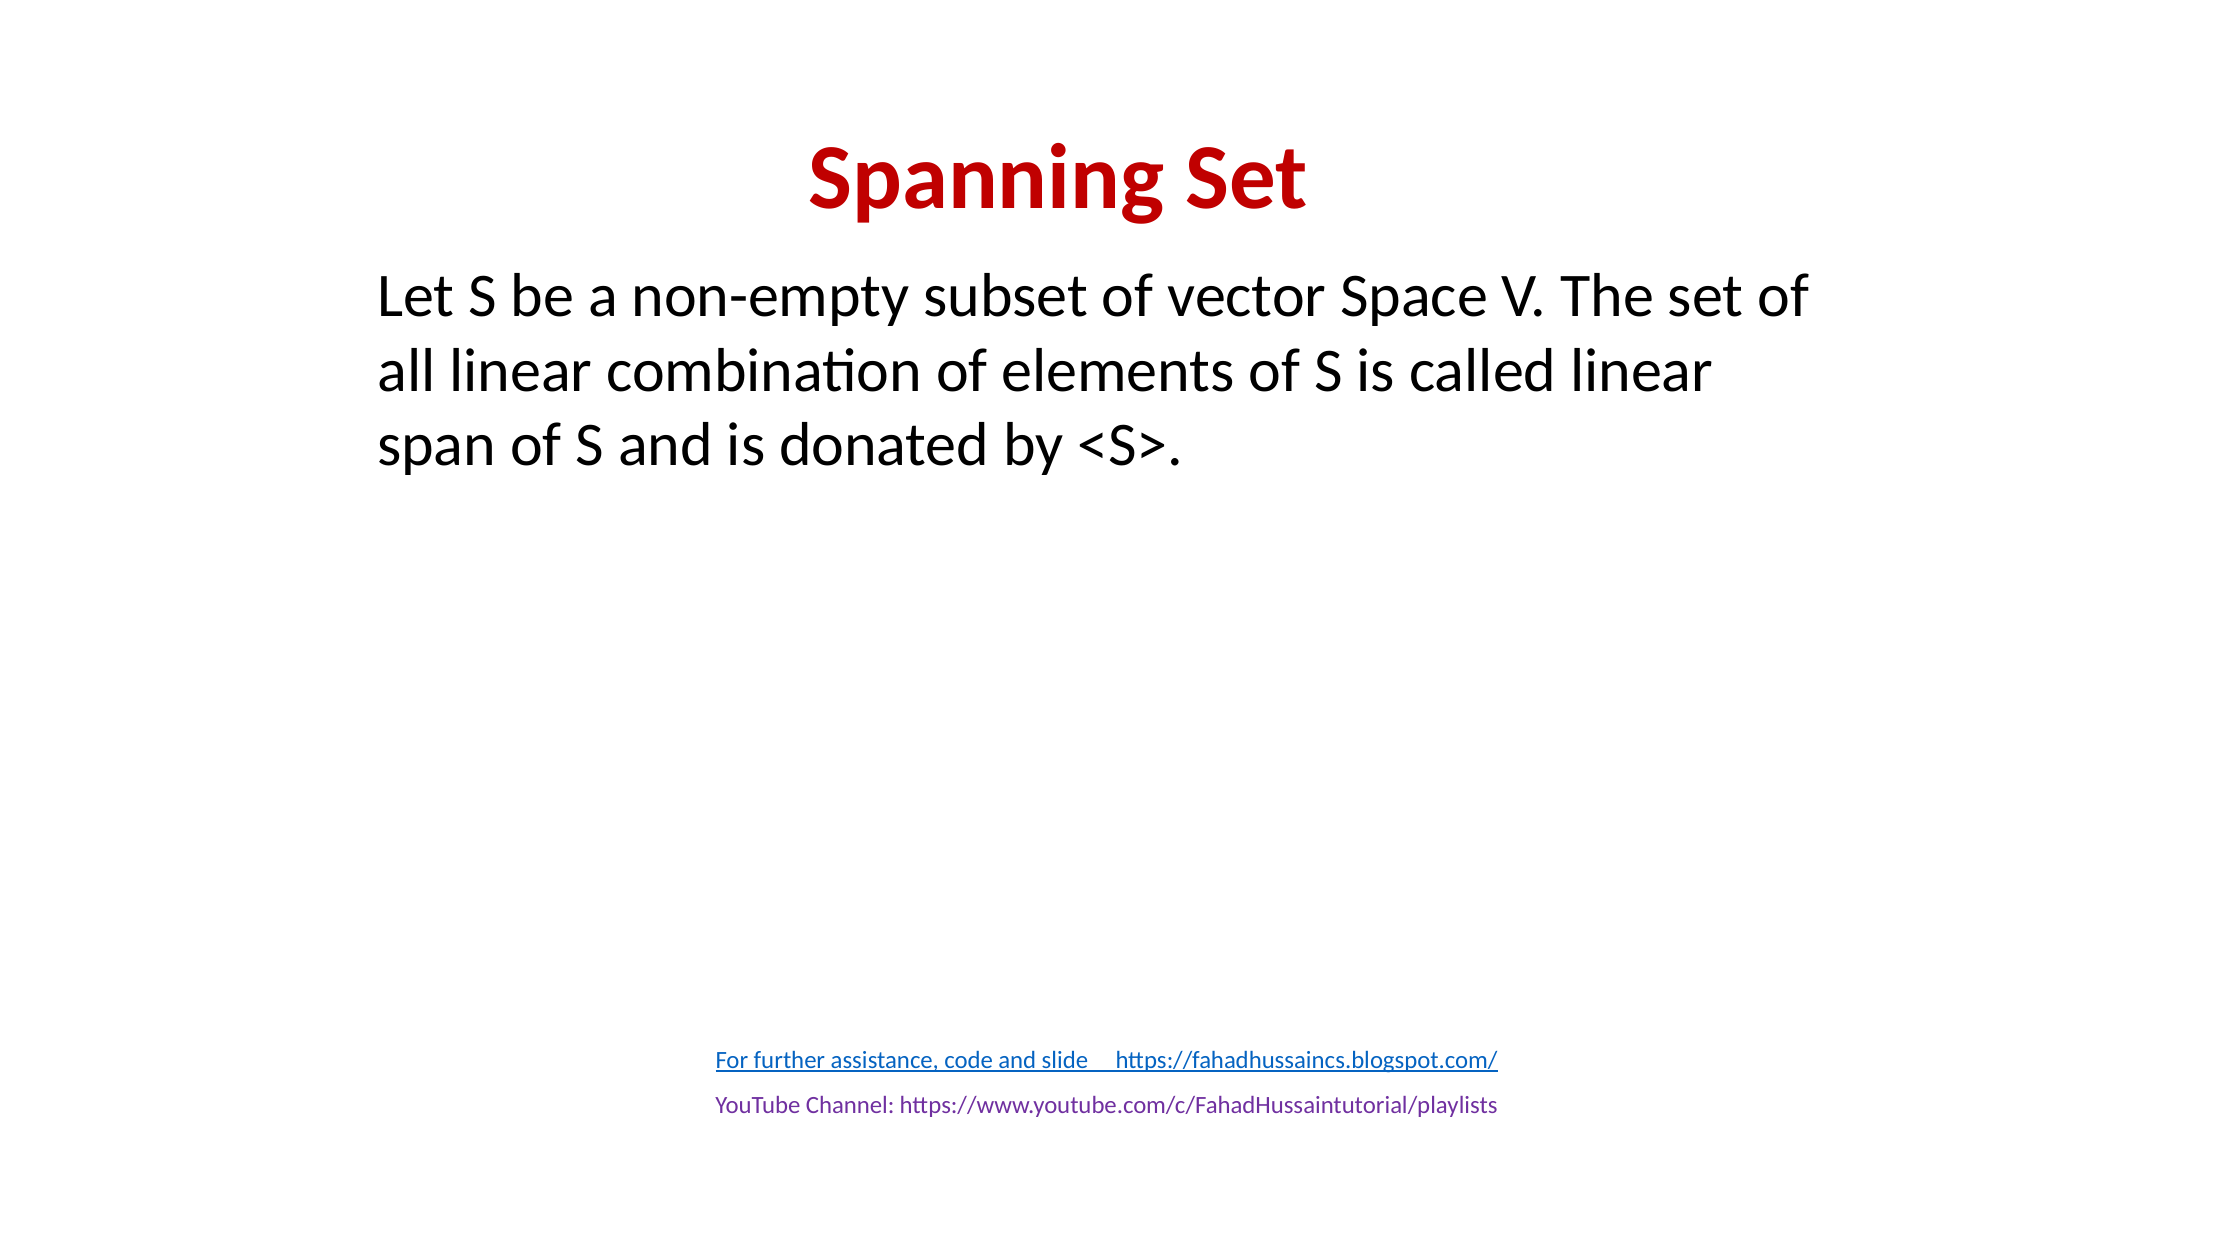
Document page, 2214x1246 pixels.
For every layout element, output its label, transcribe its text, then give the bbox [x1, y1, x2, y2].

subtitle For further assistance, code and slide https://fahadhussaincs.blogspot.com/ YouTube Channel: https://www.youtube.com/c/FahadHussaintutorial/playlists [297, 1039, 1916, 1127]
text_box Spanning Set [793, 108, 1324, 235]
text_box Let S be a non-empty subset of vector Space V. The set of all linear combination of elements of S is called linear span of S and is donated by <S>. [362, 247, 1851, 486]
